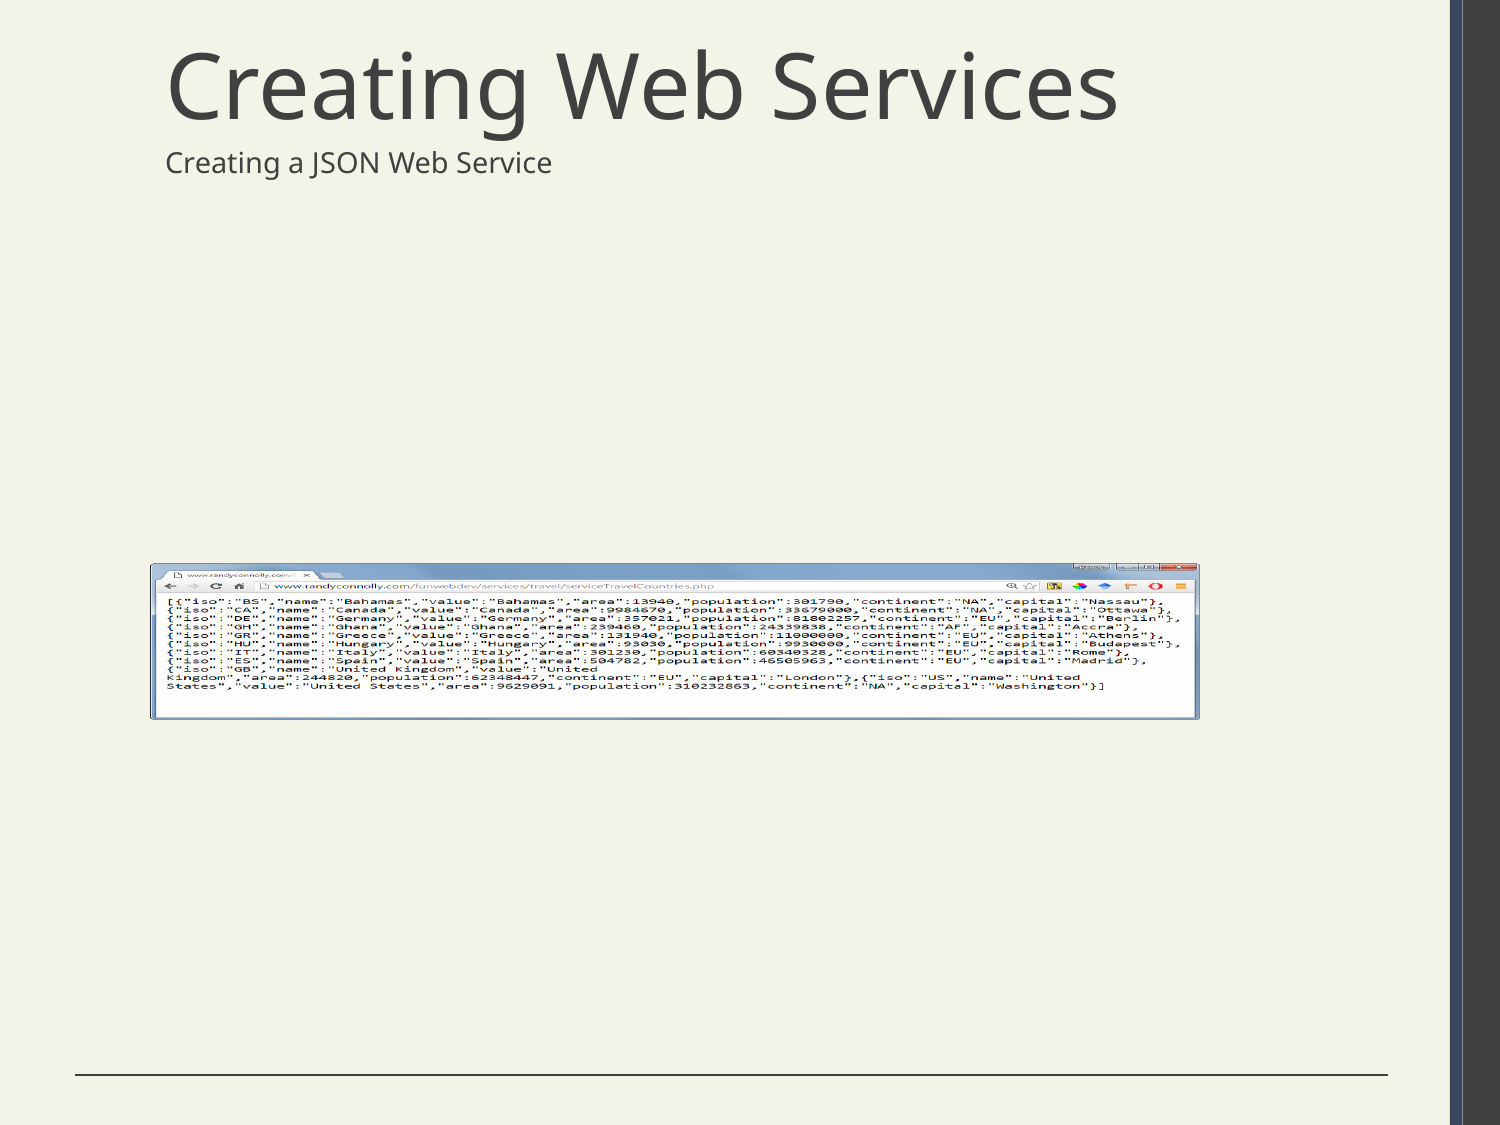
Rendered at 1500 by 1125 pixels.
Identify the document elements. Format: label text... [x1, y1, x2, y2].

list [149, 269, 1201, 1013]
title Creating Web Services [150, 20, 1425, 188]
list Creating a JSON Web Service [150, 137, 1200, 188]
